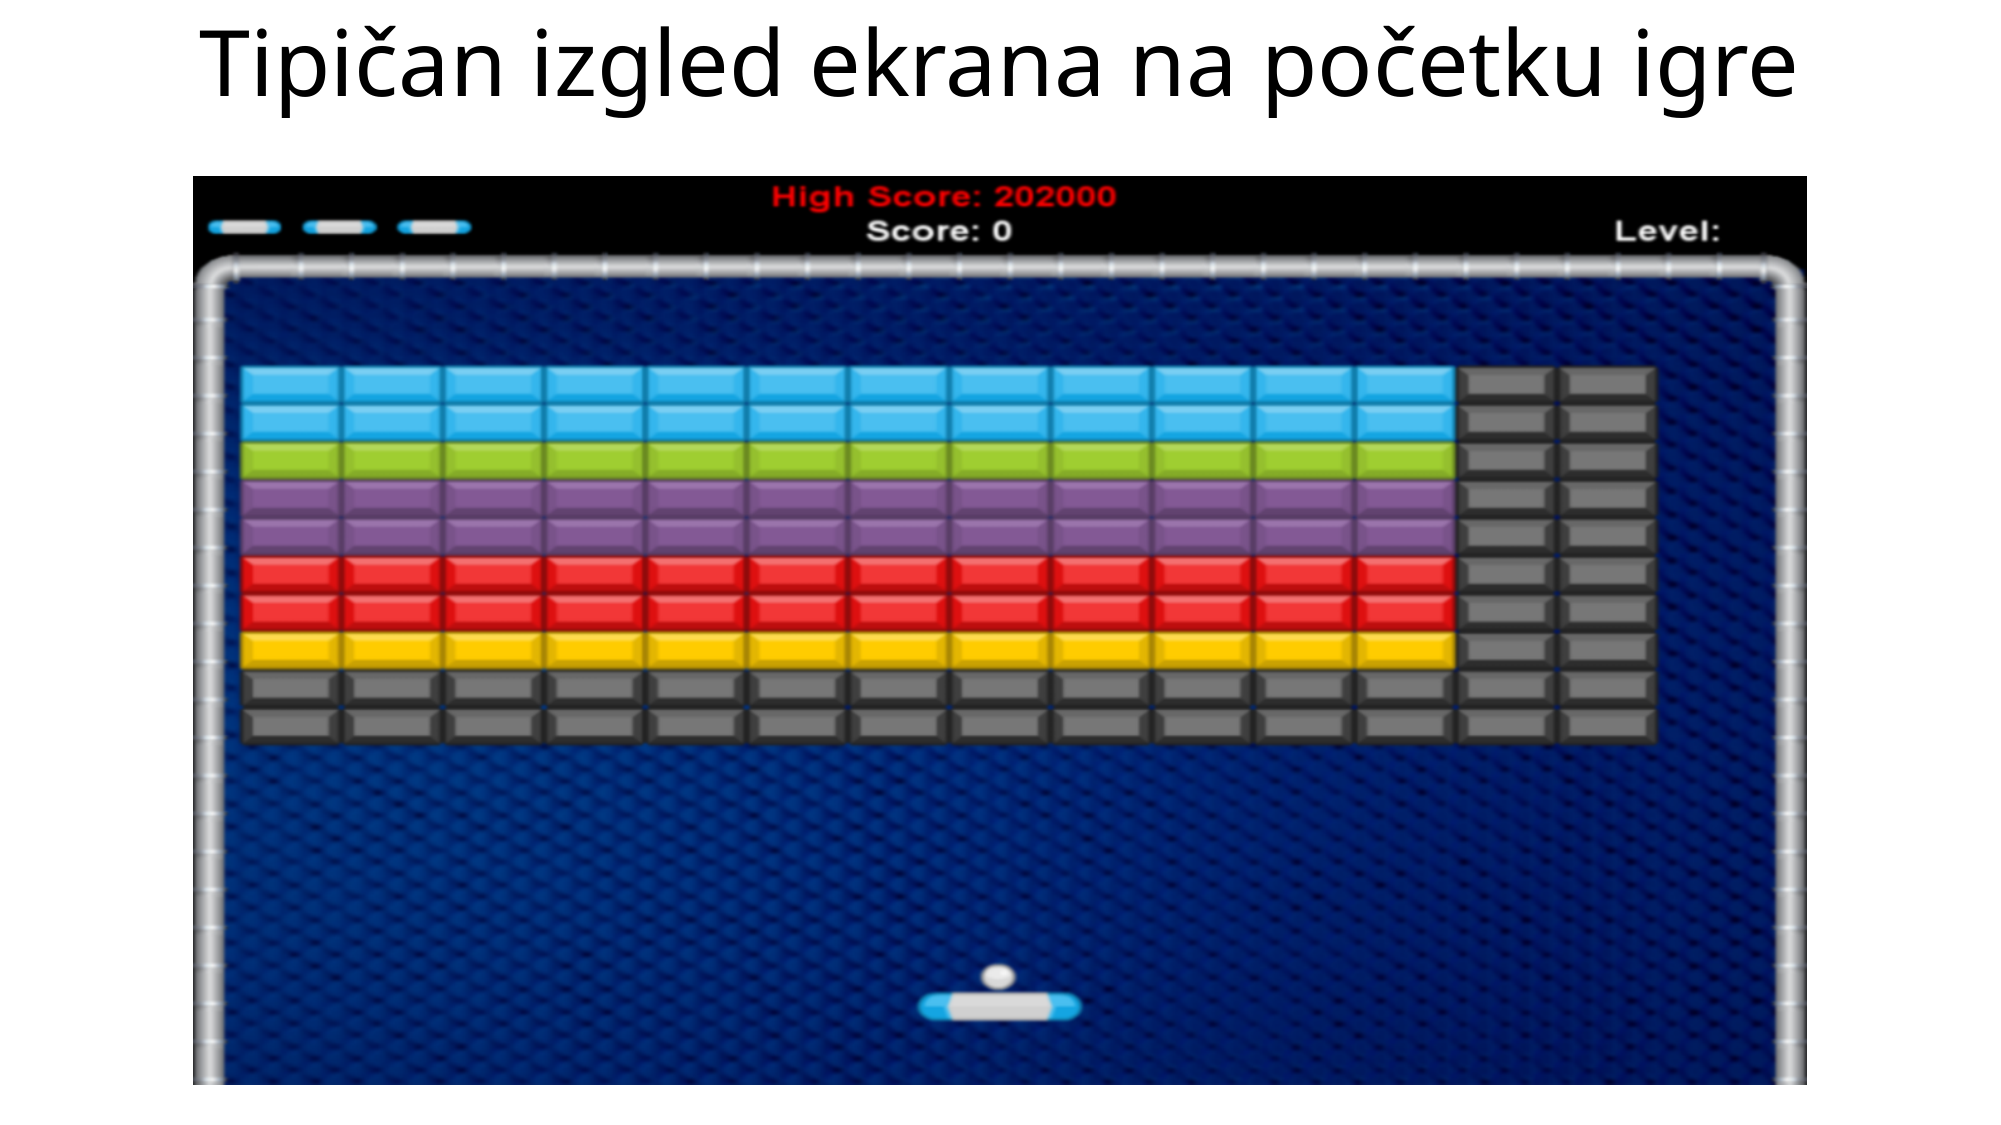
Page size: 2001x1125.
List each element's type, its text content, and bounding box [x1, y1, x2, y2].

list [193, 176, 1807, 1085]
title Tipičan izgled ekrana na početku igre [137, 0, 1863, 135]
